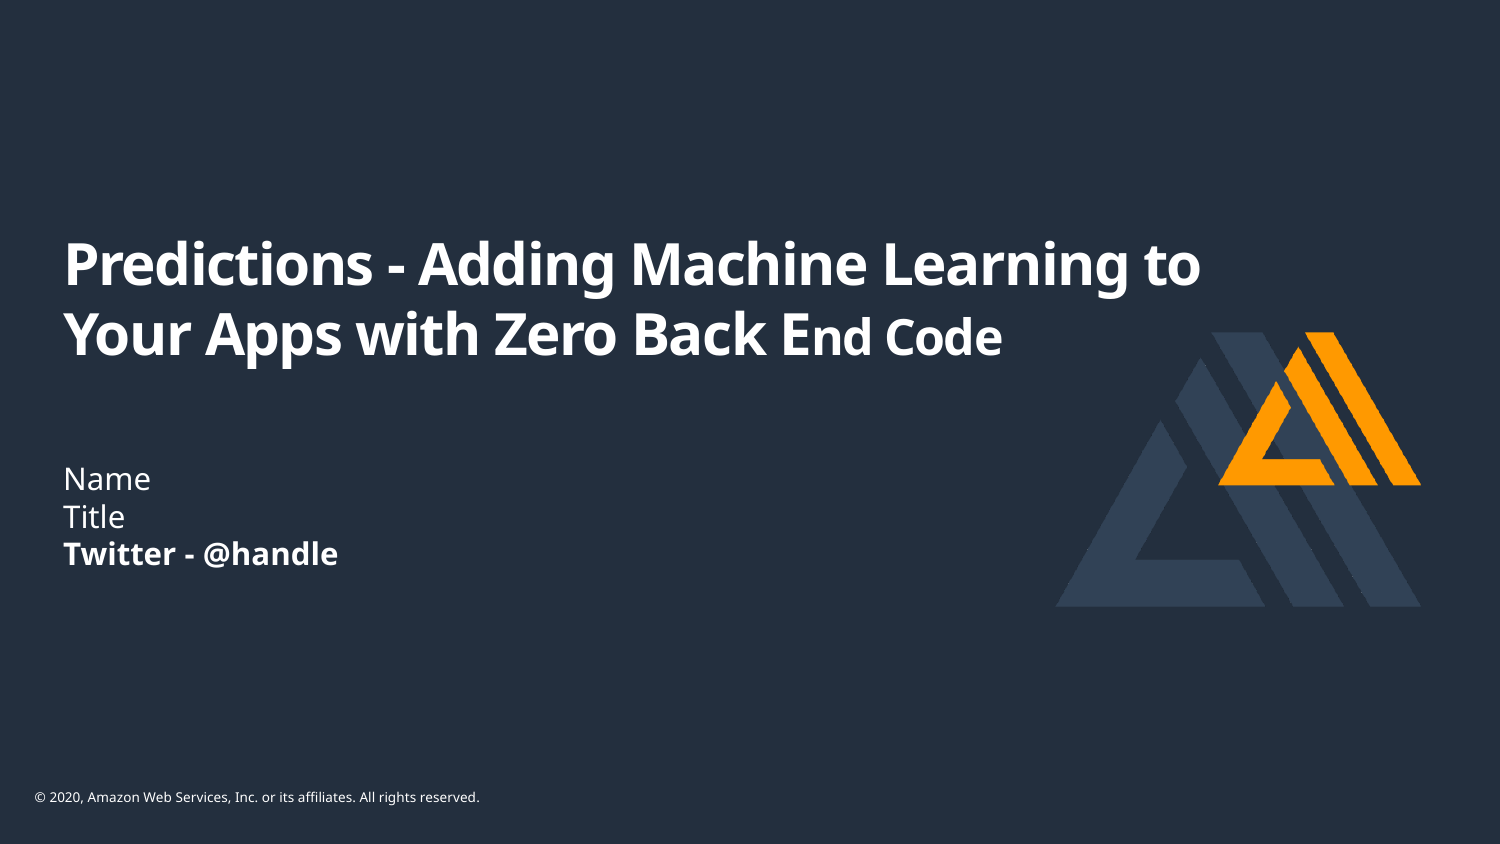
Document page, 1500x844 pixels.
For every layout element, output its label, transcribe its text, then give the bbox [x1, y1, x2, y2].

picture [1055, 331, 1421, 607]
list Name Title Twitter - @handle [33, 435, 1050, 607]
title Predictions - Adding Machine Learning to Your Apps with Zero Back End Code [33, 203, 1372, 396]
